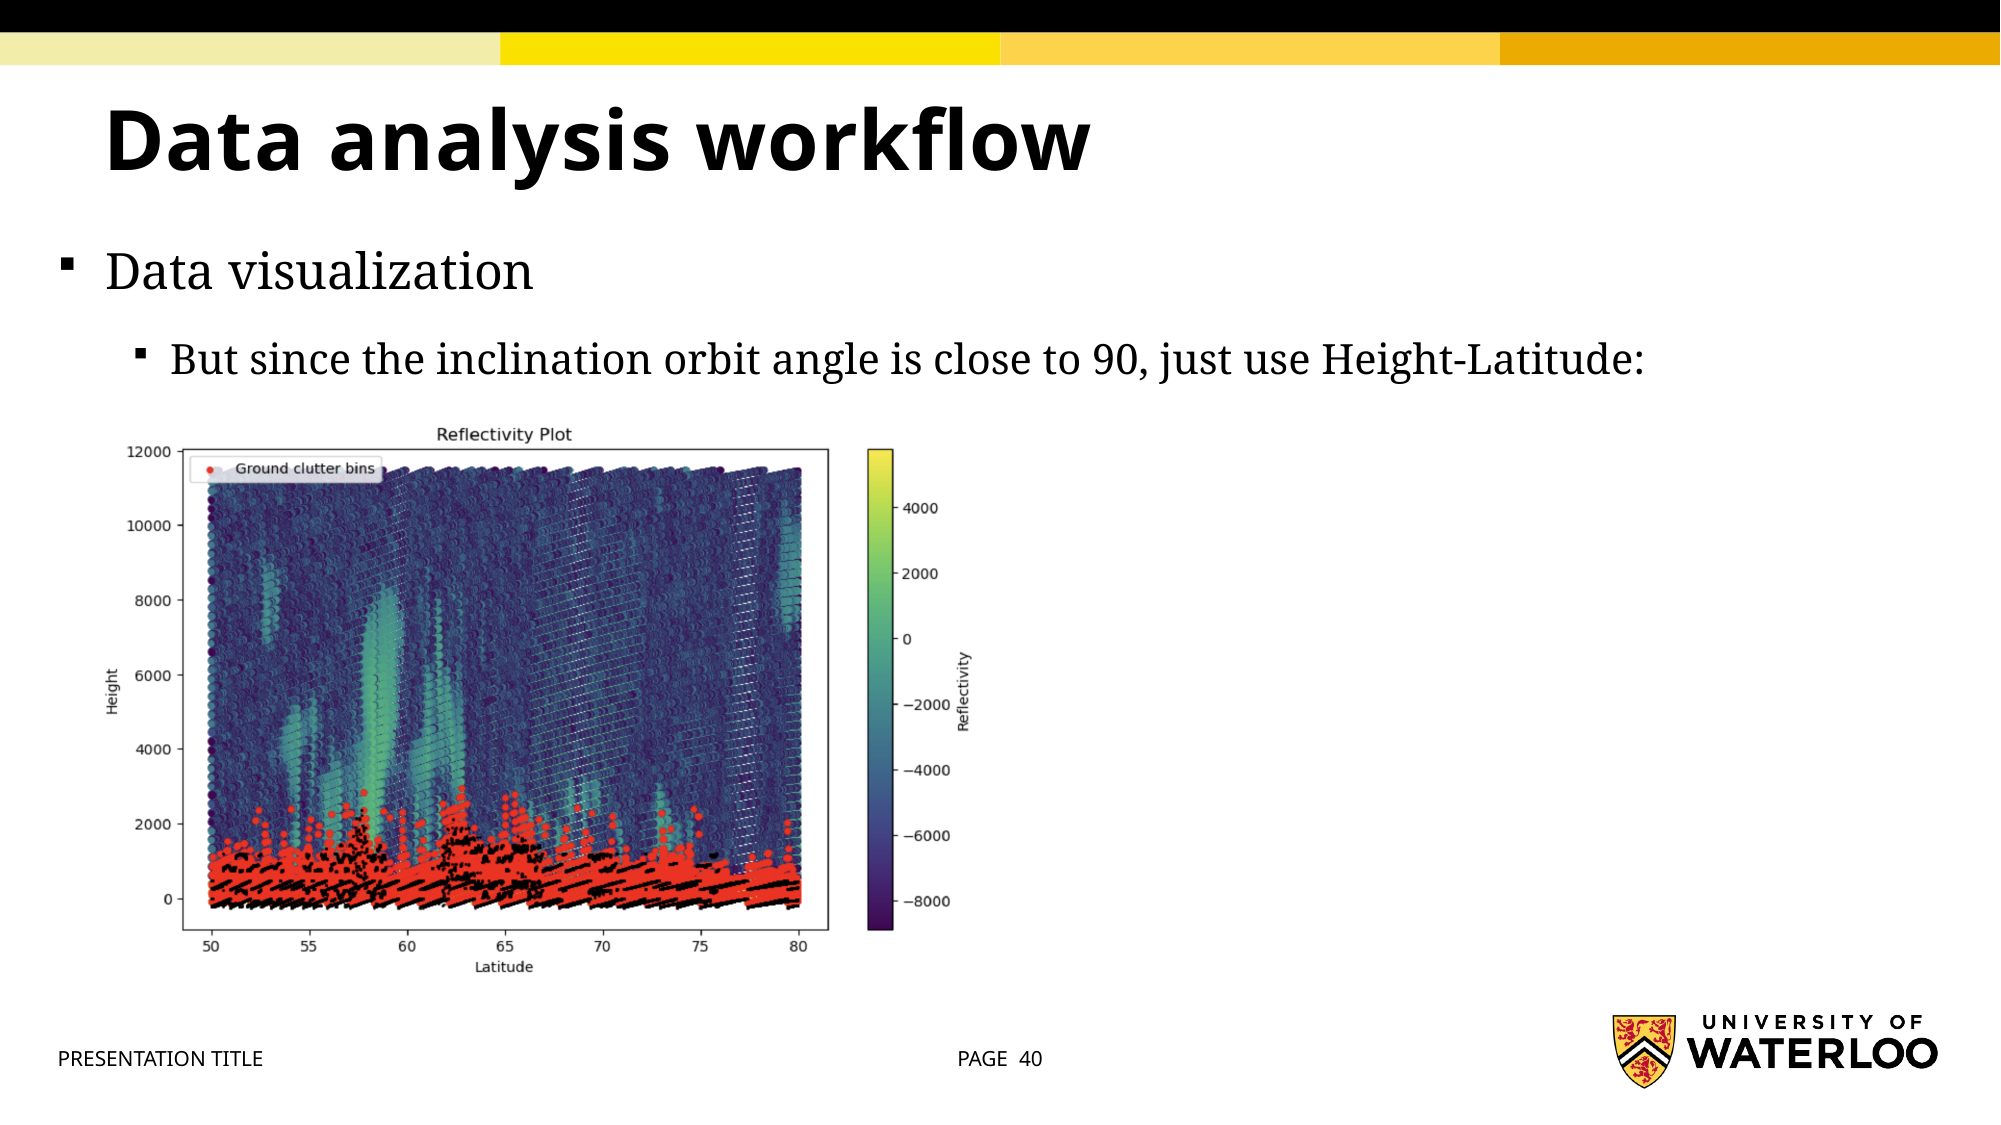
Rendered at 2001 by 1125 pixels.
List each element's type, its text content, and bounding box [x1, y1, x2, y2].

picture [76, 423, 1020, 986]
picture [1549, 962, 2000, 1125]
list Data visualization But since the inclination orbit angle is close to 90, just use Height-Latitude: [42, 231, 1941, 986]
slide_number PAGE [916, 1039, 1084, 1081]
title Data analysis workflow [42, 71, 1941, 219]
footer PRESENTATION TITLE [42, 1039, 900, 1081]
